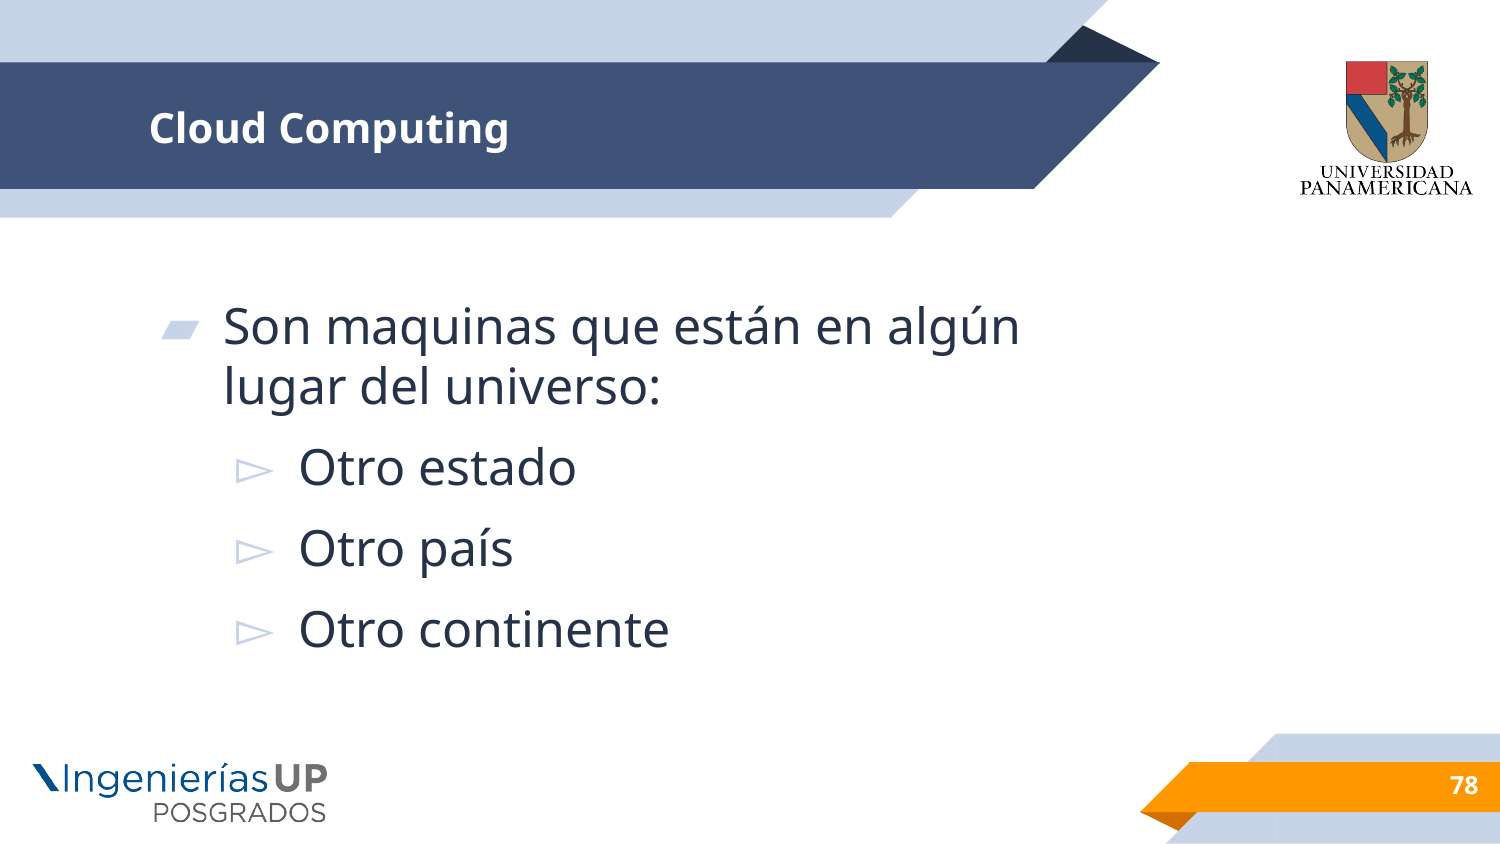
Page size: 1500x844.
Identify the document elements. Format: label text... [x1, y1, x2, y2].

list Son maquinas que están en algún lugar del universo: Otro estado Otro país Otro continente [133, 217, 1140, 734]
slide_number 78 [1249, 760, 1494, 813]
picture [1286, 44, 1490, 210]
title Cloud Computing [133, 64, 1035, 190]
picture [15, 737, 344, 844]
